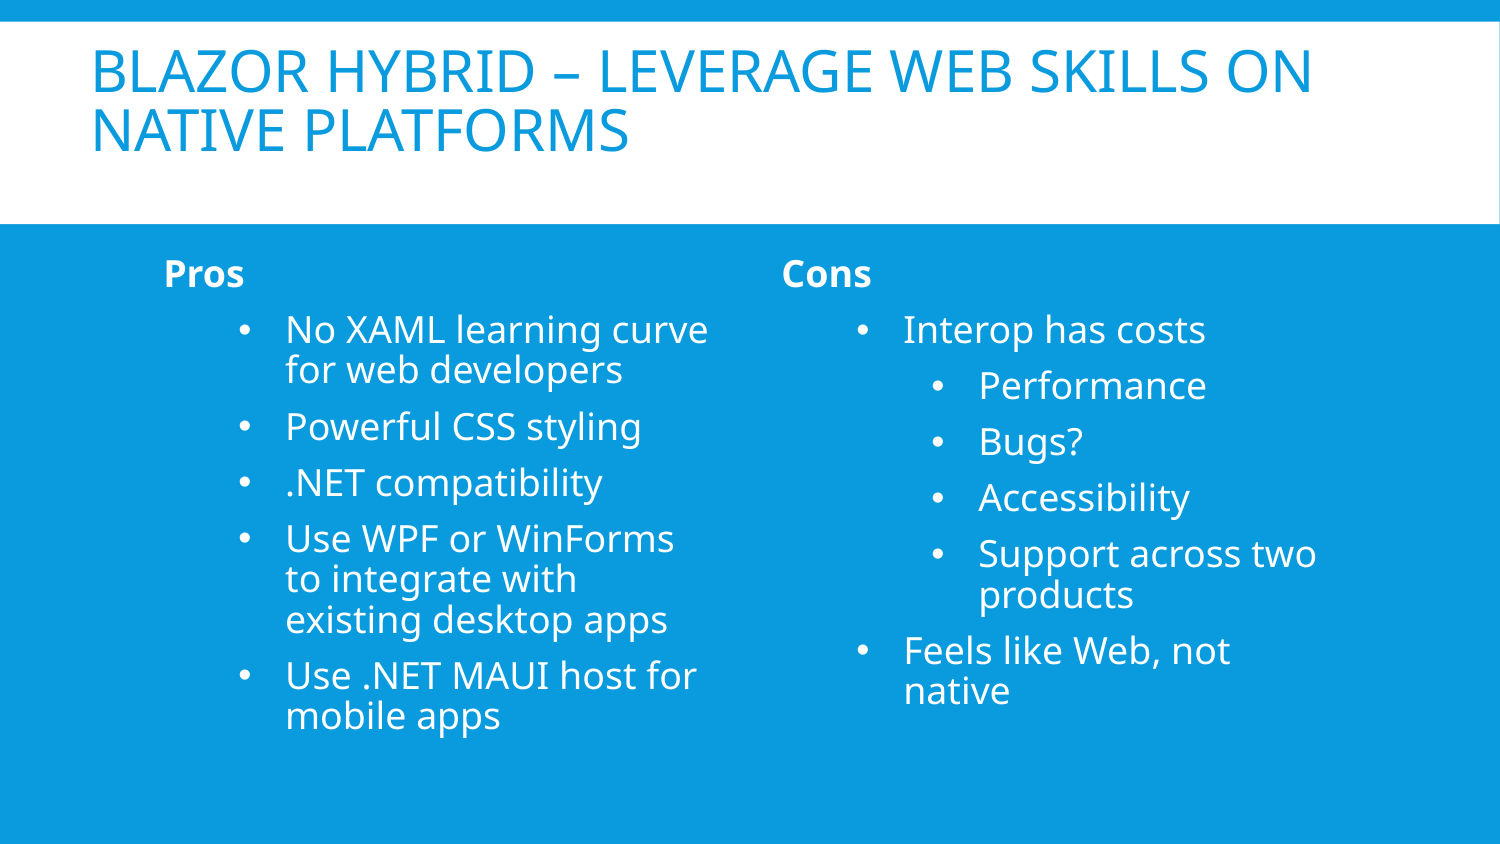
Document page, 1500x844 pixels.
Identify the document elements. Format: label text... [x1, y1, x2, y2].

list Pros No XAML learning curve for web developers Powerful CSS styling .NET compatibility Use WPF or WinForms to integrate with existing desktop apps Use .NET MAUI host for mobile apps [148, 247, 734, 765]
list Cons Interop has costs Performance Bugs? Accessibility Support across two products Feels like Web, not native [766, 247, 1352, 765]
title Blazor Hybrid – Leverage web skills on native platforms [75, 33, 1450, 175]
